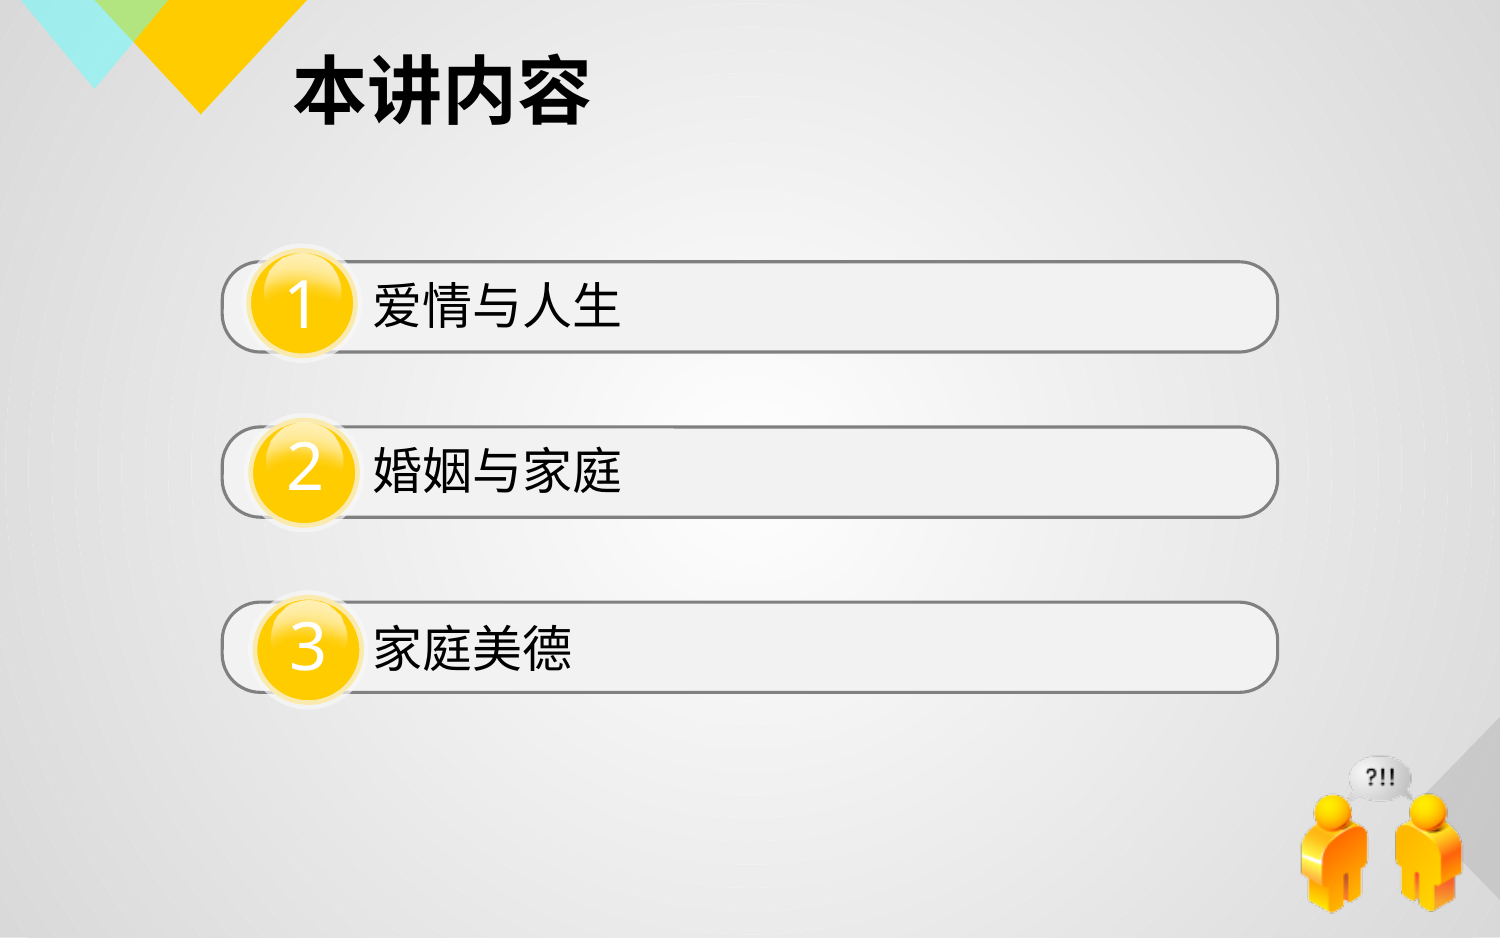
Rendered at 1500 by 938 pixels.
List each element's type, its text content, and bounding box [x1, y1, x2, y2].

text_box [221, 413, 1278, 529]
title 本讲内容 [277, 44, 1356, 134]
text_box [221, 244, 1278, 359]
picture [1281, 736, 1482, 937]
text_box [221, 590, 1278, 706]
